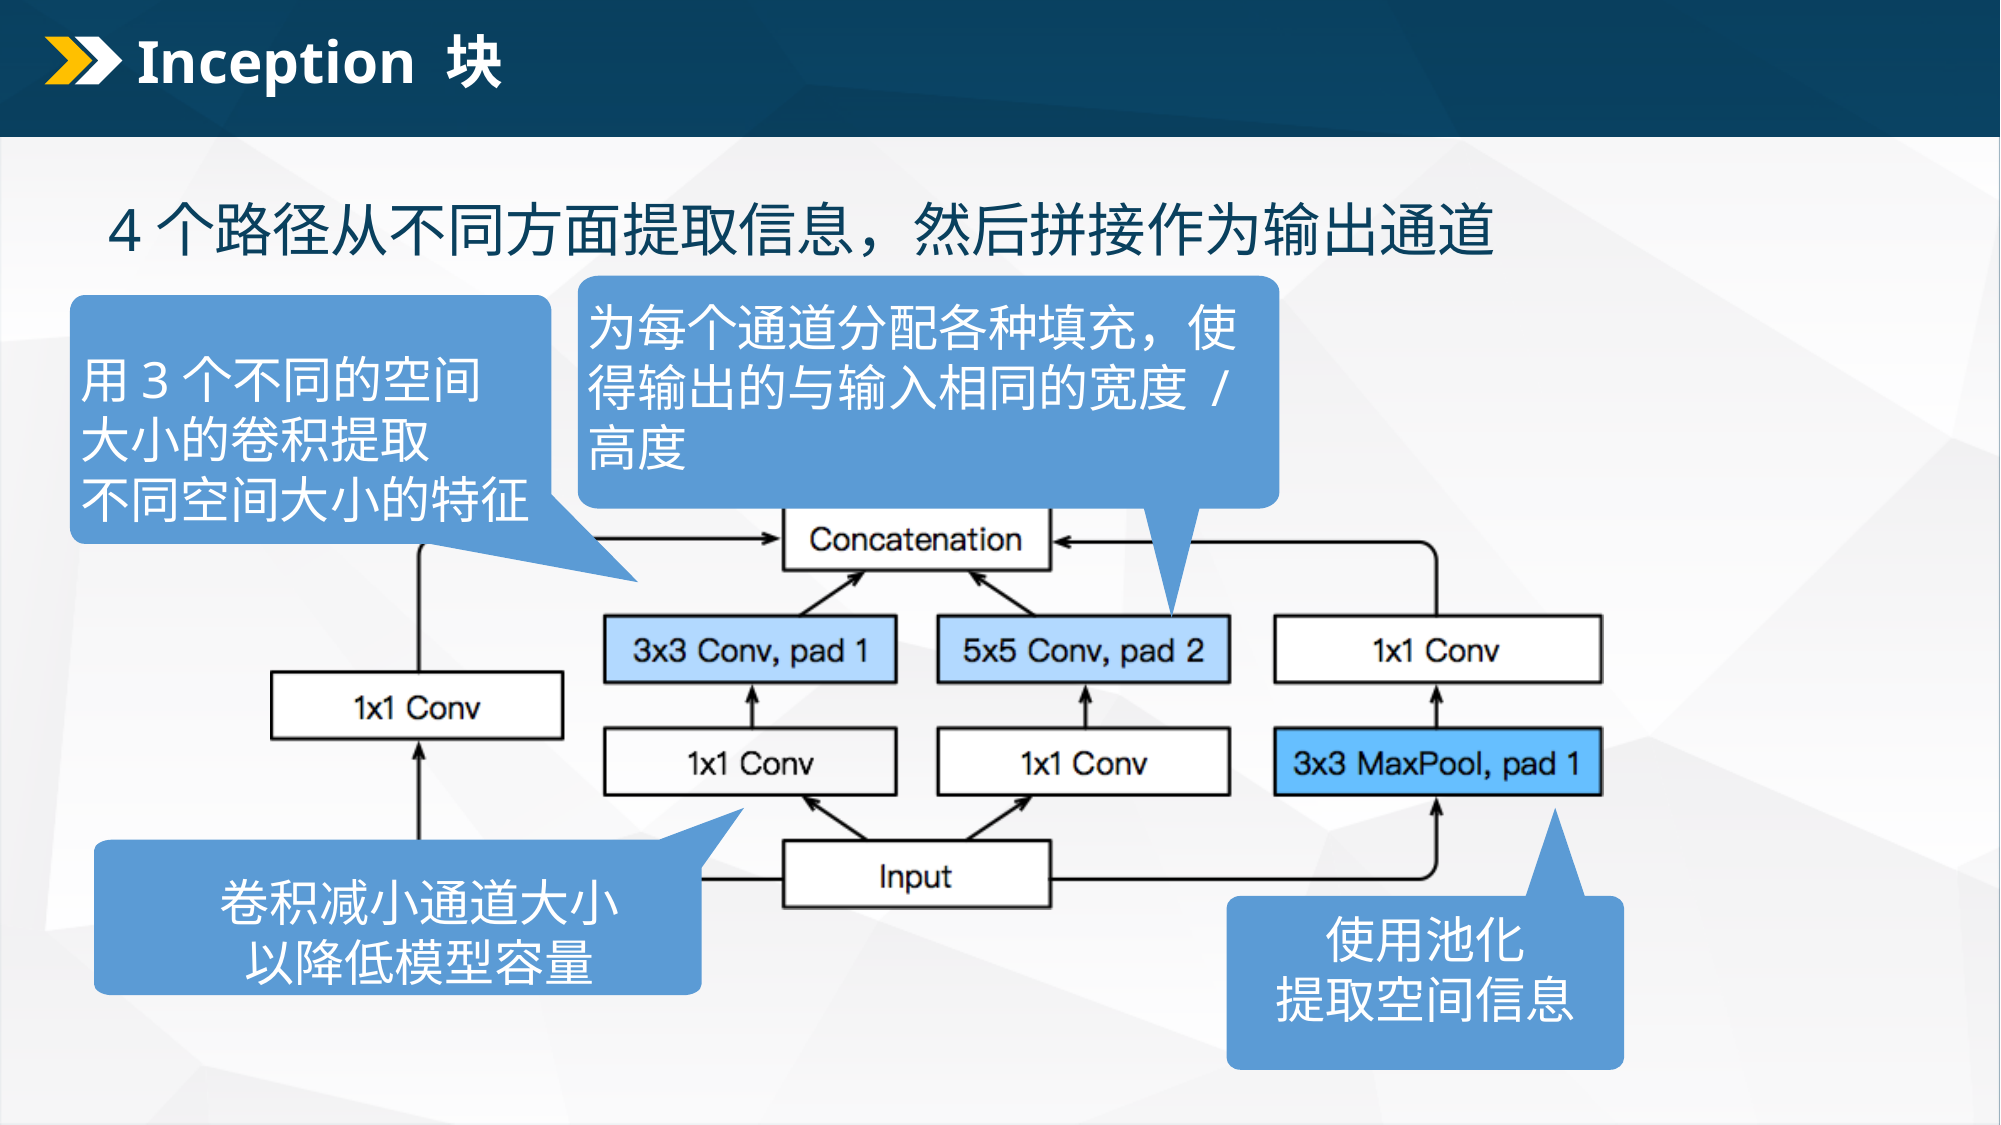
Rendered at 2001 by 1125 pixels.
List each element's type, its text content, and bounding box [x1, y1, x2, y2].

text_box 为每个通道分配各种填充，使得输出的与输入相同的宽度 / 高度 [577, 275, 1280, 500]
title Inception 块 [122, 25, 1723, 137]
text_box 使用池化 提取空间信息 [1226, 895, 1625, 1070]
text_box 用3个不同的空间 大小的卷积提取 不同空间大小的特征 [69, 295, 557, 544]
picture [0, 0, 2000, 1125]
list 4个路径从不同方面提取信息，然后拼接作为输出通道 [94, 150, 1858, 1010]
